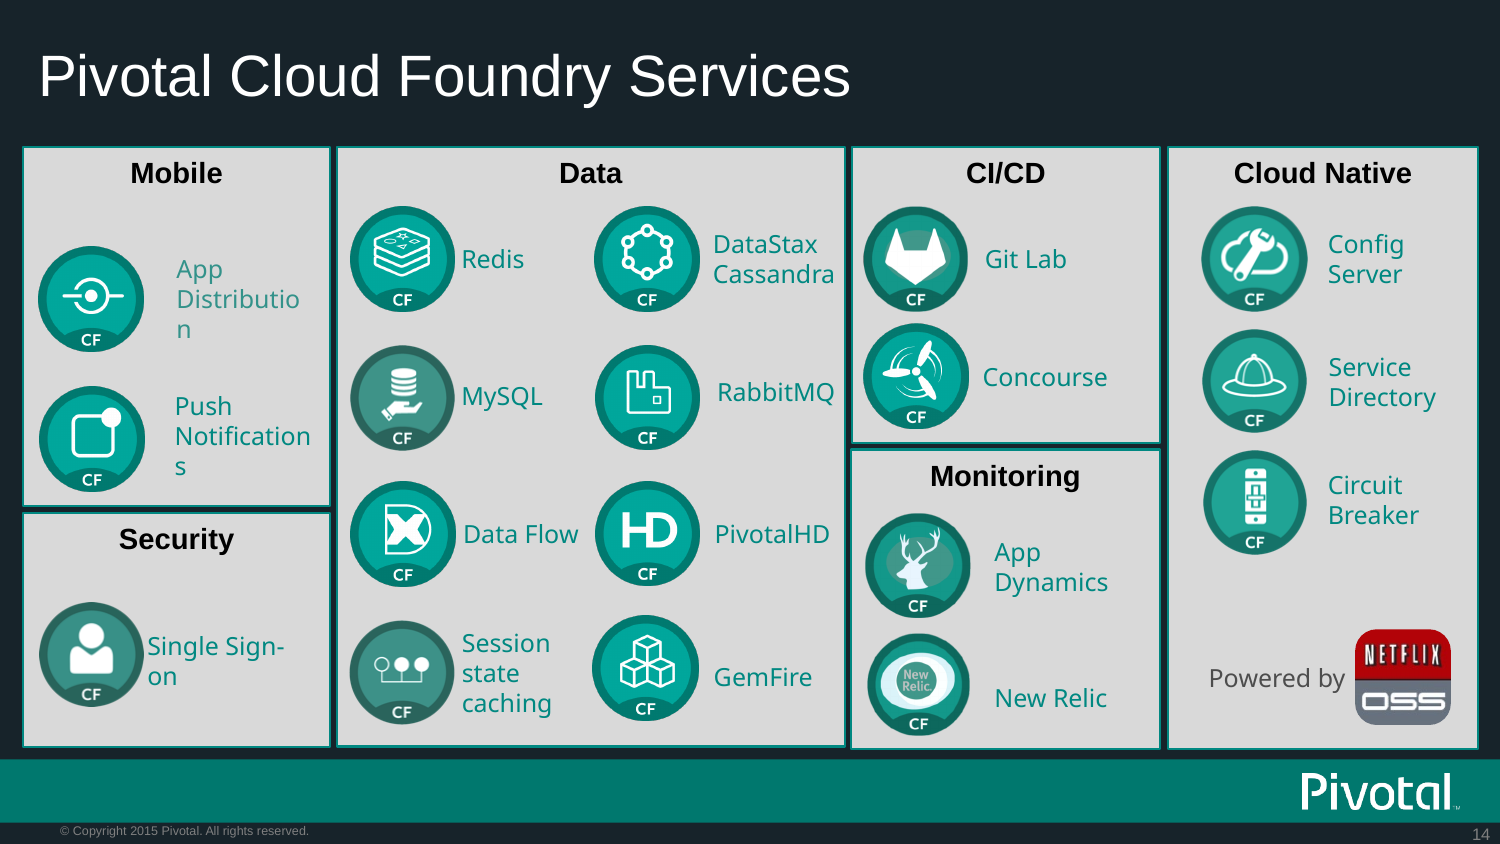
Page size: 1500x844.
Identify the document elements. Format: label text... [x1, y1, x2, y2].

picture [592, 615, 699, 722]
text_box GemFire [704, 654, 844, 700]
picture [1302, 773, 1460, 810]
text_box PivotalHD [704, 511, 849, 556]
text_box Mobile [21, 145, 332, 508]
text_box RabbitMQ [704, 368, 852, 414]
text_box Concourse [974, 354, 1133, 399]
text_box CI/CD [849, 144, 1162, 445]
text_box Powered by [1193, 655, 1349, 700]
text_box Cloud Native [1166, 145, 1480, 751]
text_box Config Server [1313, 221, 1479, 296]
text_box Service Directory [1313, 344, 1479, 420]
text_box Git Lab [974, 236, 1125, 282]
picture [866, 632, 971, 736]
text_box Data [335, 144, 847, 749]
picture [349, 206, 456, 312]
text_box Single Sign-on [148, 623, 325, 698]
picture [349, 480, 456, 587]
picture [595, 481, 700, 586]
picture [1354, 629, 1452, 726]
text_box Push Notifications [159, 383, 330, 488]
text_box Redis [459, 236, 588, 282]
picture [865, 512, 971, 618]
picture [1202, 328, 1307, 434]
text_box Circuit Breaker [1313, 462, 1479, 537]
text_box MySQL [459, 372, 590, 418]
picture [1201, 206, 1308, 313]
picture [862, 206, 969, 312]
text_box Monitoring [849, 447, 1162, 751]
text_box Session state caching [457, 620, 588, 725]
picture [39, 602, 144, 708]
text_box Security [21, 511, 332, 749]
text_box Data Flow [460, 511, 590, 556]
text_box App Dynamics [979, 529, 1145, 604]
picture [595, 345, 701, 451]
title Pivotal Cloud Foundry Services [23, 30, 1404, 106]
picture [38, 246, 144, 352]
picture [862, 323, 969, 429]
picture [349, 345, 456, 451]
picture [594, 206, 700, 312]
text_box New Relic [979, 675, 1145, 721]
picture [39, 386, 145, 492]
picture [1202, 450, 1308, 555]
picture [348, 619, 455, 726]
text_box DataStax Cassandra [705, 221, 857, 296]
text_box App Distribution [161, 246, 327, 351]
